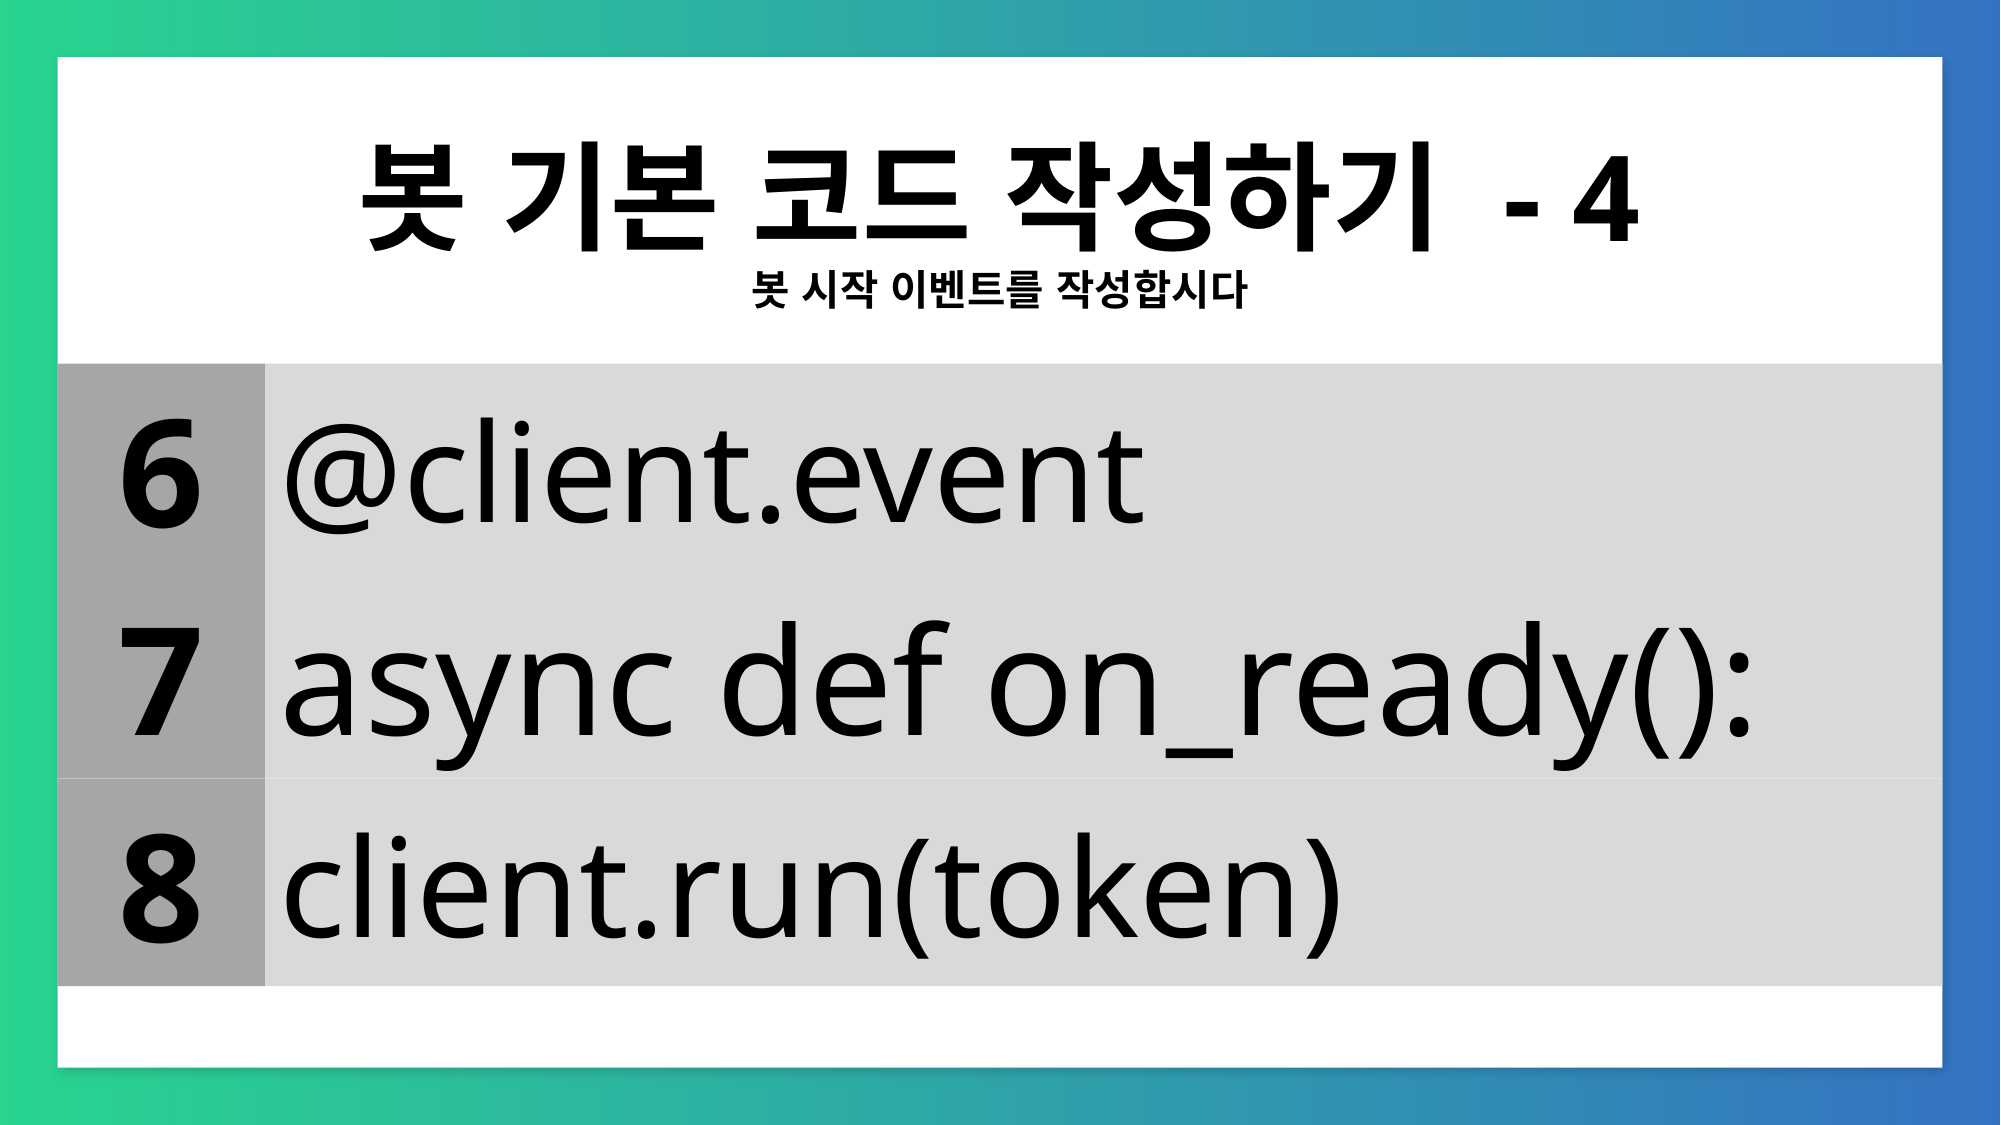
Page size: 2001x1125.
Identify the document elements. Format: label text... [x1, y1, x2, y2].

text_box 6 [57, 363, 264, 570]
subtitle 봇 시작 이벤트를 작성합시다 [57, 262, 1943, 328]
text_box @client.event [264, 363, 1943, 570]
title 봇 기본 코드 작성하기 - 4 [57, 113, 1943, 262]
text_box 7 [57, 570, 264, 778]
text_box async def on_ready(): [264, 570, 1943, 778]
text_box 8 [57, 778, 264, 987]
text_box client.run(token) [264, 778, 1943, 987]
